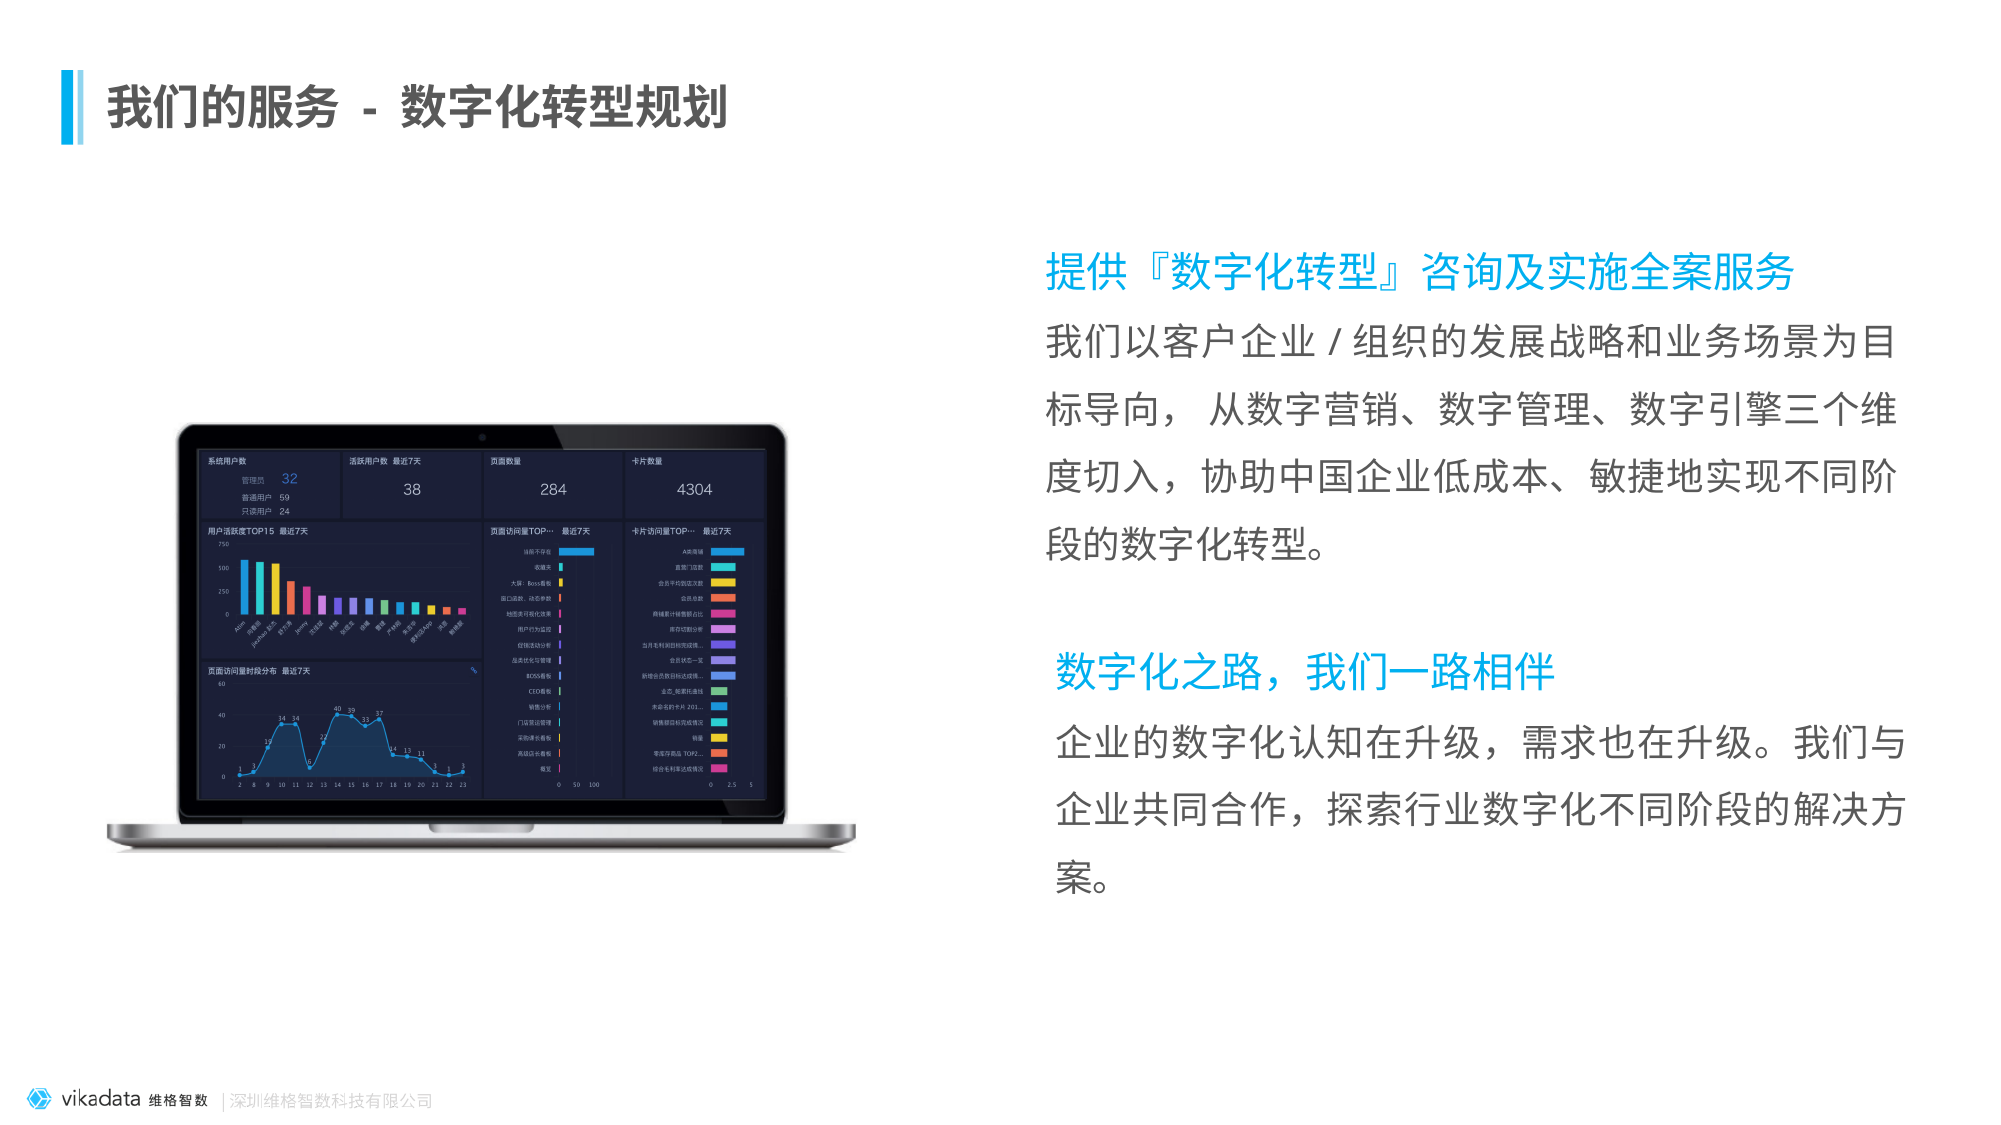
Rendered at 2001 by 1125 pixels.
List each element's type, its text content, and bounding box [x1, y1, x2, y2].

picture [13, 1071, 444, 1125]
text_box 提供『数字化转型』咨询及实施全案服务 我们以客户企业/组织的发展战略和业务场景为目标导向， 从数字营销、数字管理、数字引擎三个维度切入，协助中国企业低成本、敏捷地实现不同阶段的数字化转型。 [1030, 223, 1914, 632]
title 我们的服务 - 数字化转型规划 [90, 69, 1631, 143]
text_box 数字化之路，我们一路相伴 企业的数字化认知在升级，需求也在升级。我们与企业共同合作，探索行业数字化不同阶段的解决方案。 [1040, 623, 1923, 974]
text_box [100, 422, 863, 853]
picture [199, 450, 767, 799]
